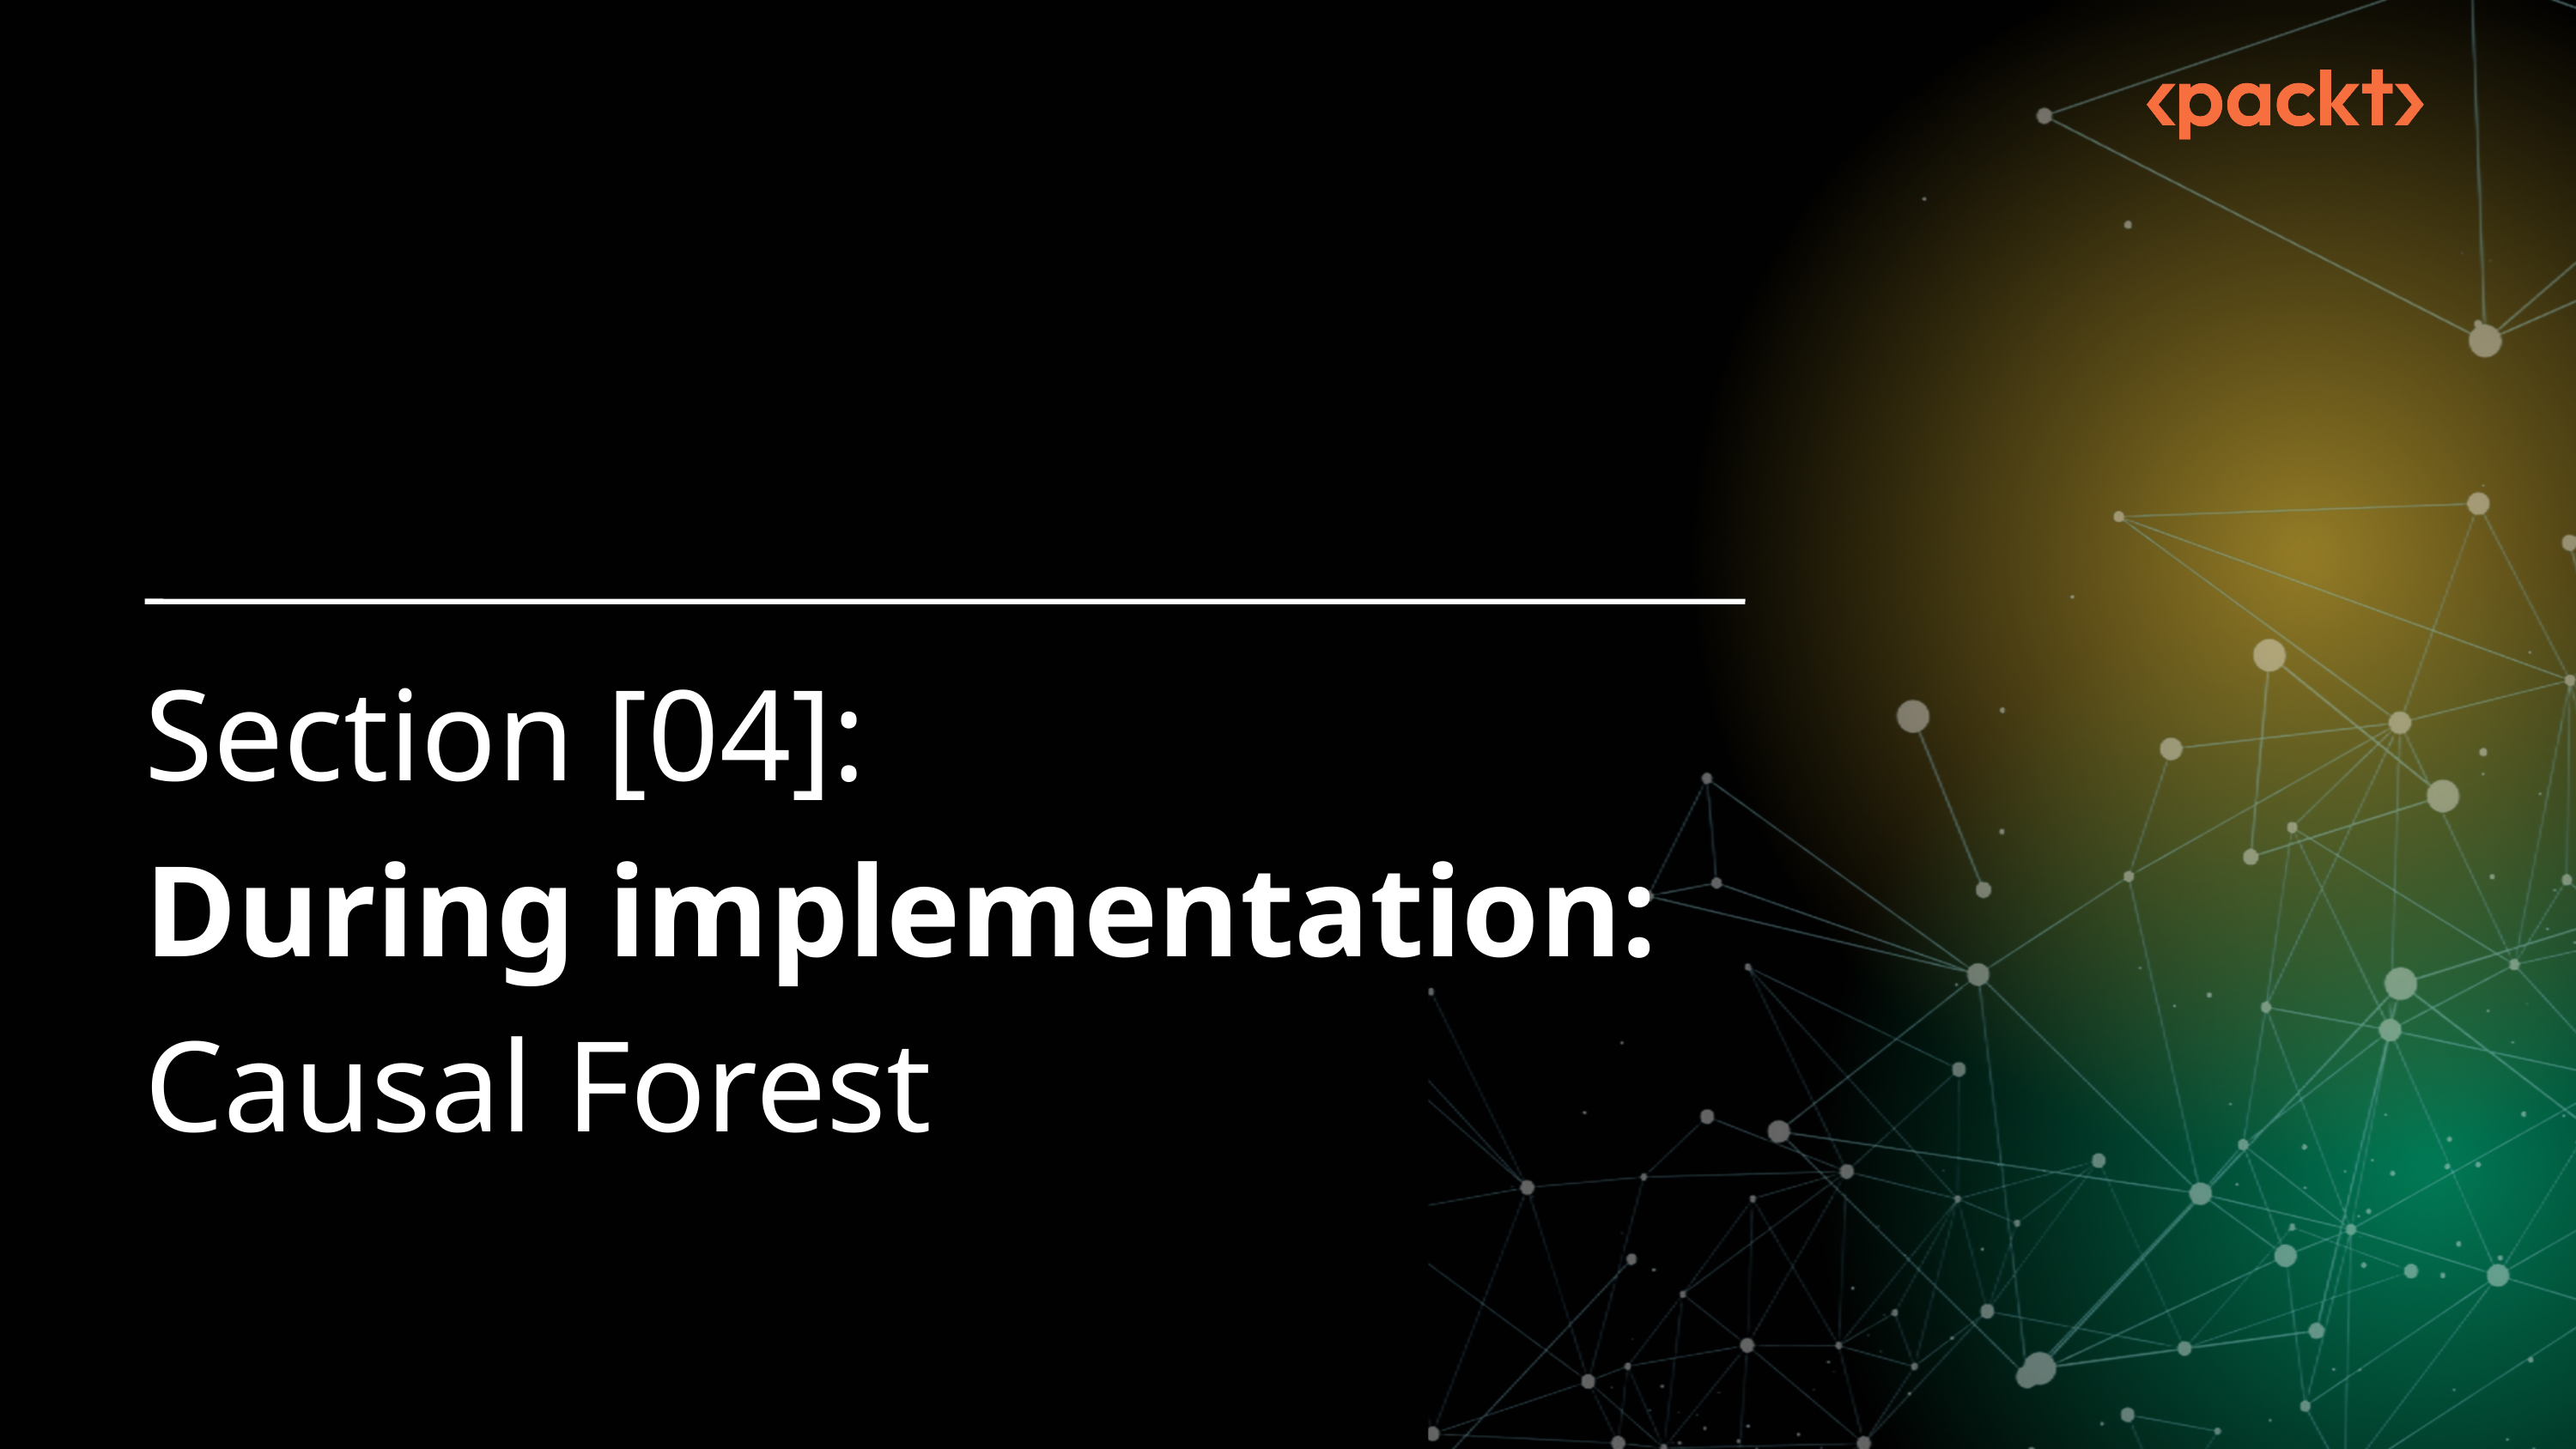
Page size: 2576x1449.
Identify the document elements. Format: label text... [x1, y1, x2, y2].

text_box [2144, 44, 2432, 145]
text_box [0, 0, 2576, 1449]
text_box Section [04]: During implementation: Causal Forest [144, 630, 2093, 1157]
